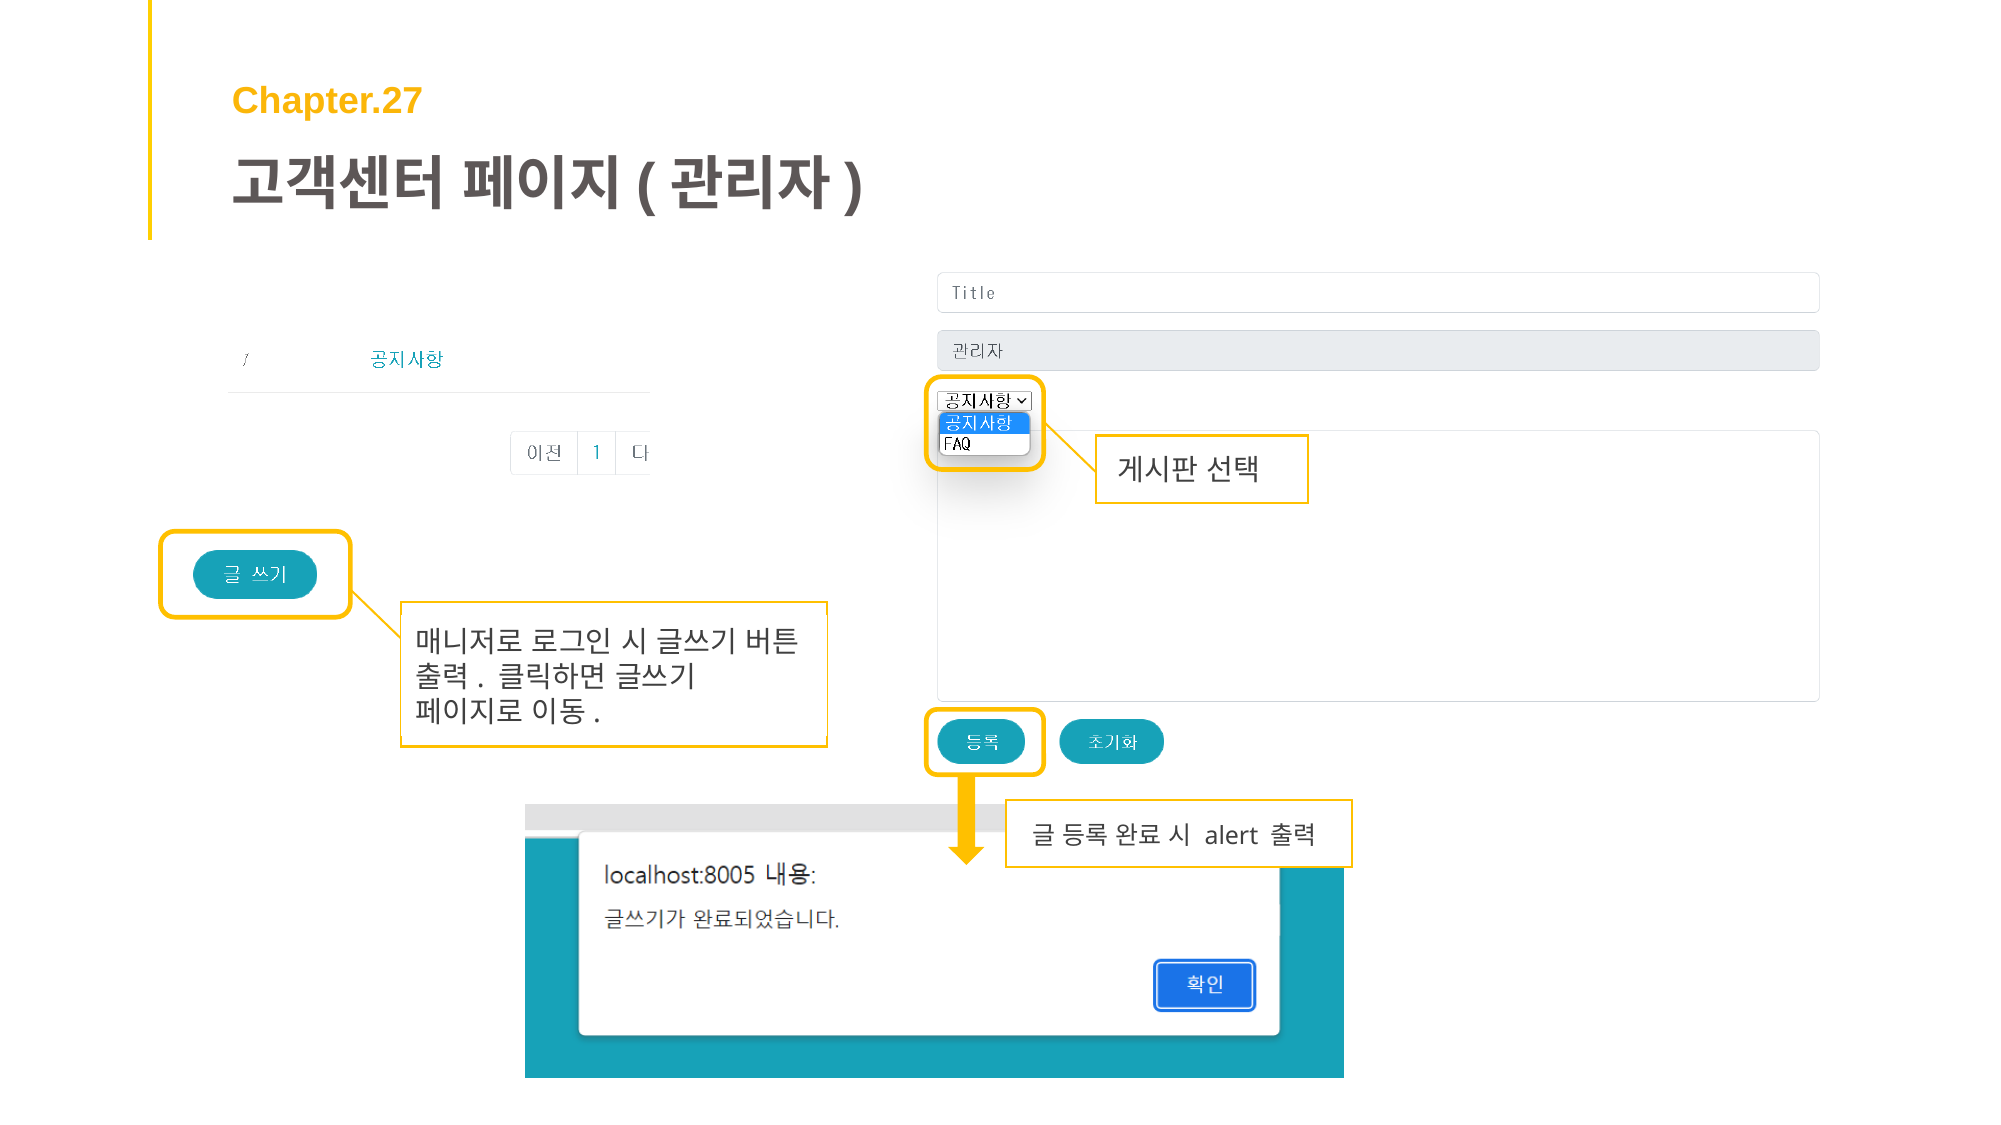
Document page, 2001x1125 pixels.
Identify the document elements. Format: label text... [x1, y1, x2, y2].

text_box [348, 588, 402, 639]
picture [525, 240, 1869, 1078]
text_box 고객센터 페이지(관리자) [217, 138, 1783, 224]
text_box Chapter.27 [217, 68, 1044, 129]
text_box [1043, 421, 1097, 473]
text_box [400, 601, 828, 748]
text_box 매니저로 로그인 시 글쓰기 버튼 출력. 클릭하면 글쓰기 페이지로 이동. [401, 615, 827, 736]
picture [121, 294, 650, 626]
text_box [1344, 812, 1353, 868]
